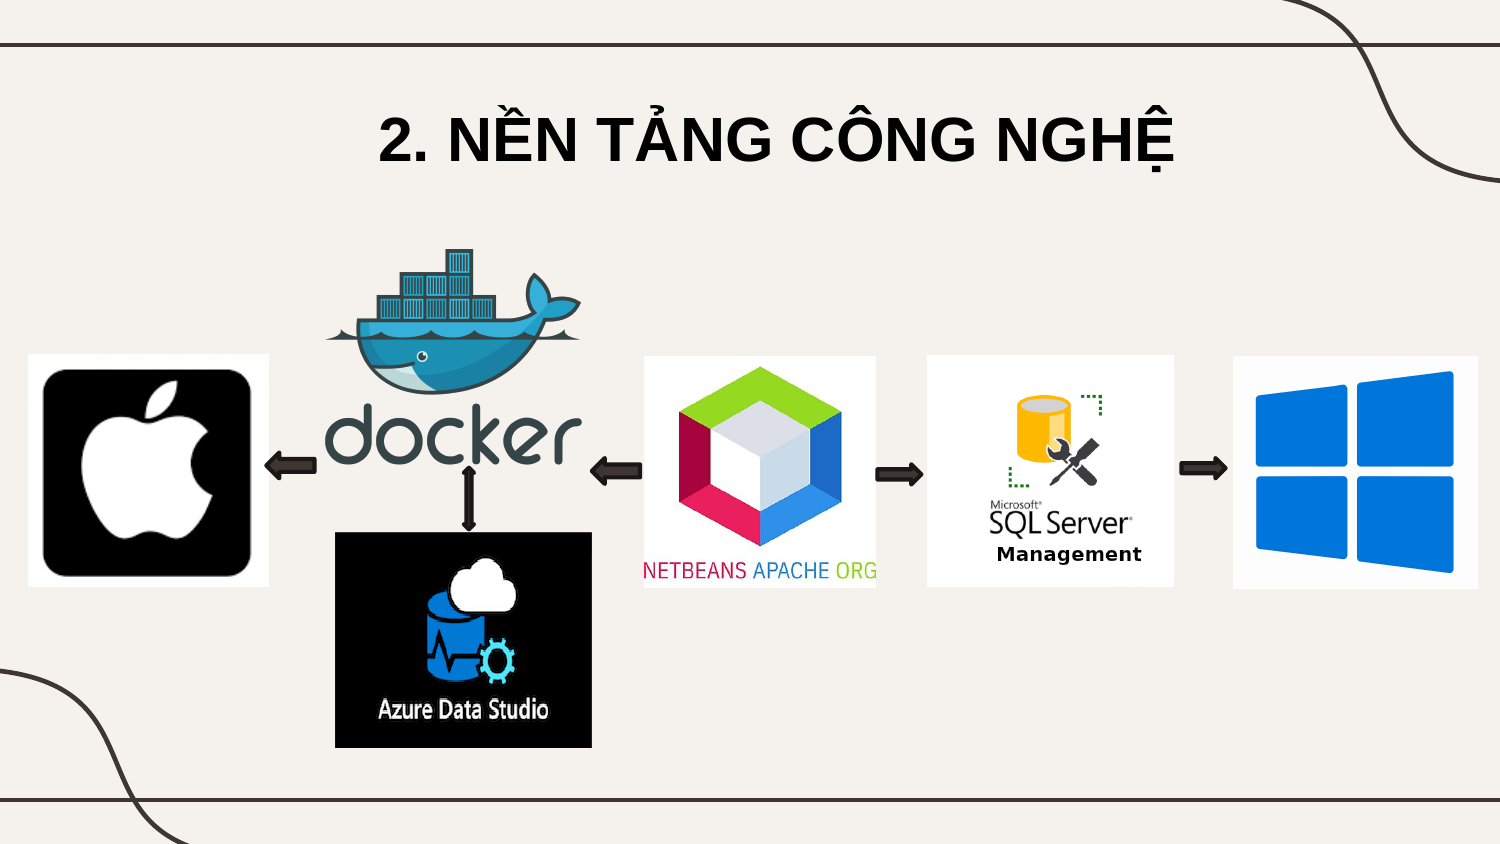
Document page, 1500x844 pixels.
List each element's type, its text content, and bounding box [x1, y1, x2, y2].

text_box [1179, 456, 1228, 481]
title 2. NỀN TẢNG CÔNG NGHỆ [332, 83, 1224, 178]
picture [335, 532, 592, 749]
text_box [461, 473, 476, 531]
text_box [882, 462, 922, 487]
picture [324, 249, 582, 465]
picture [28, 354, 269, 587]
picture [643, 355, 877, 589]
text_box [274, 450, 317, 481]
picture [1233, 356, 1479, 589]
text_box [589, 456, 638, 486]
picture [927, 354, 1174, 588]
